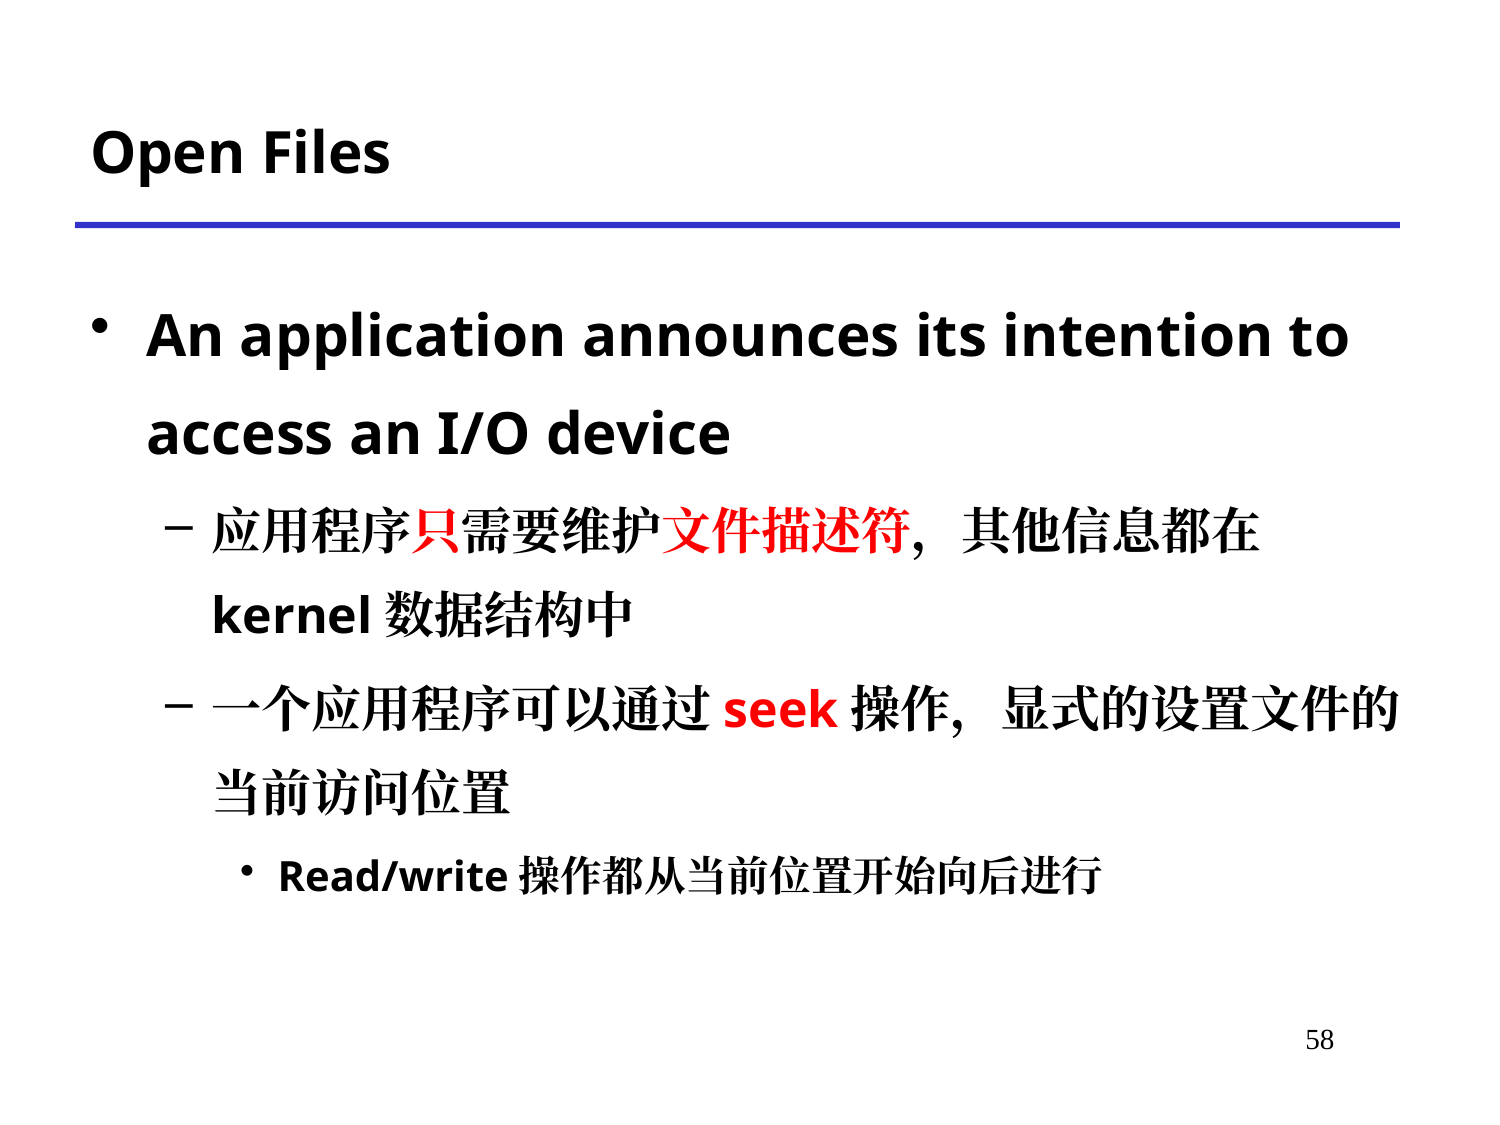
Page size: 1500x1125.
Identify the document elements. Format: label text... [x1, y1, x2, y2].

title Open Files [75, 75, 1400, 225]
list An application announces its intention to access an I/O device 应用程序只需要维护文件描述符，其他信息都在kernel数据结构中 一个应用程序可以通过seek操作，显式的设置文件的当前访问位置 Read/write操作都从当前位置开始向后进行 [75, 262, 1438, 988]
slide_number * [1137, 1012, 1350, 1088]
